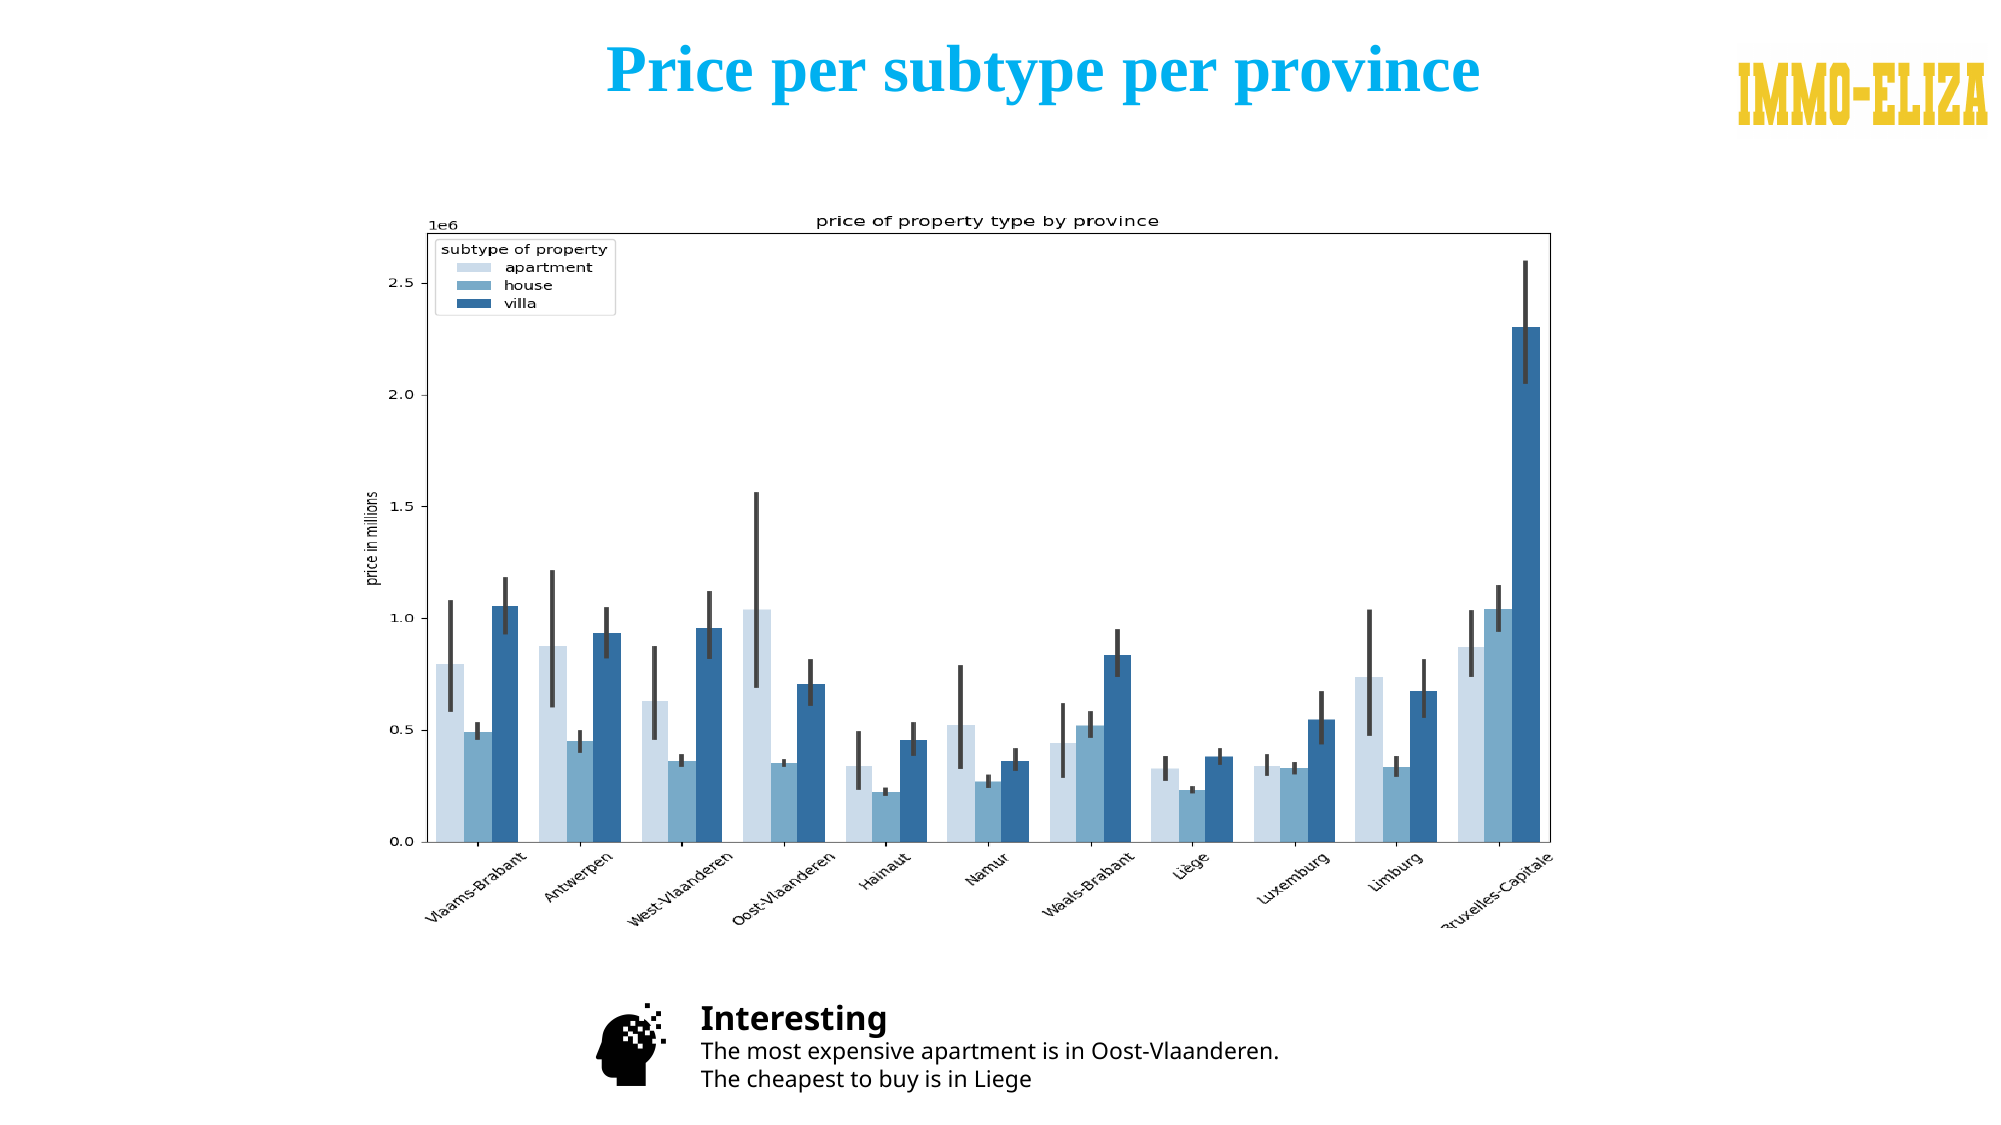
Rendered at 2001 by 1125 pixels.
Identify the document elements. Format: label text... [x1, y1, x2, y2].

picture [586, 1003, 669, 1086]
text_box Interesting The most expensive apartment is in Oost-Vlaanderen. The cheapest to buy is in Liege [686, 989, 1604, 1125]
picture [246, 138, 1695, 928]
text_box Price per subtype per province [136, 0, 1498, 232]
picture [1737, 43, 1988, 167]
